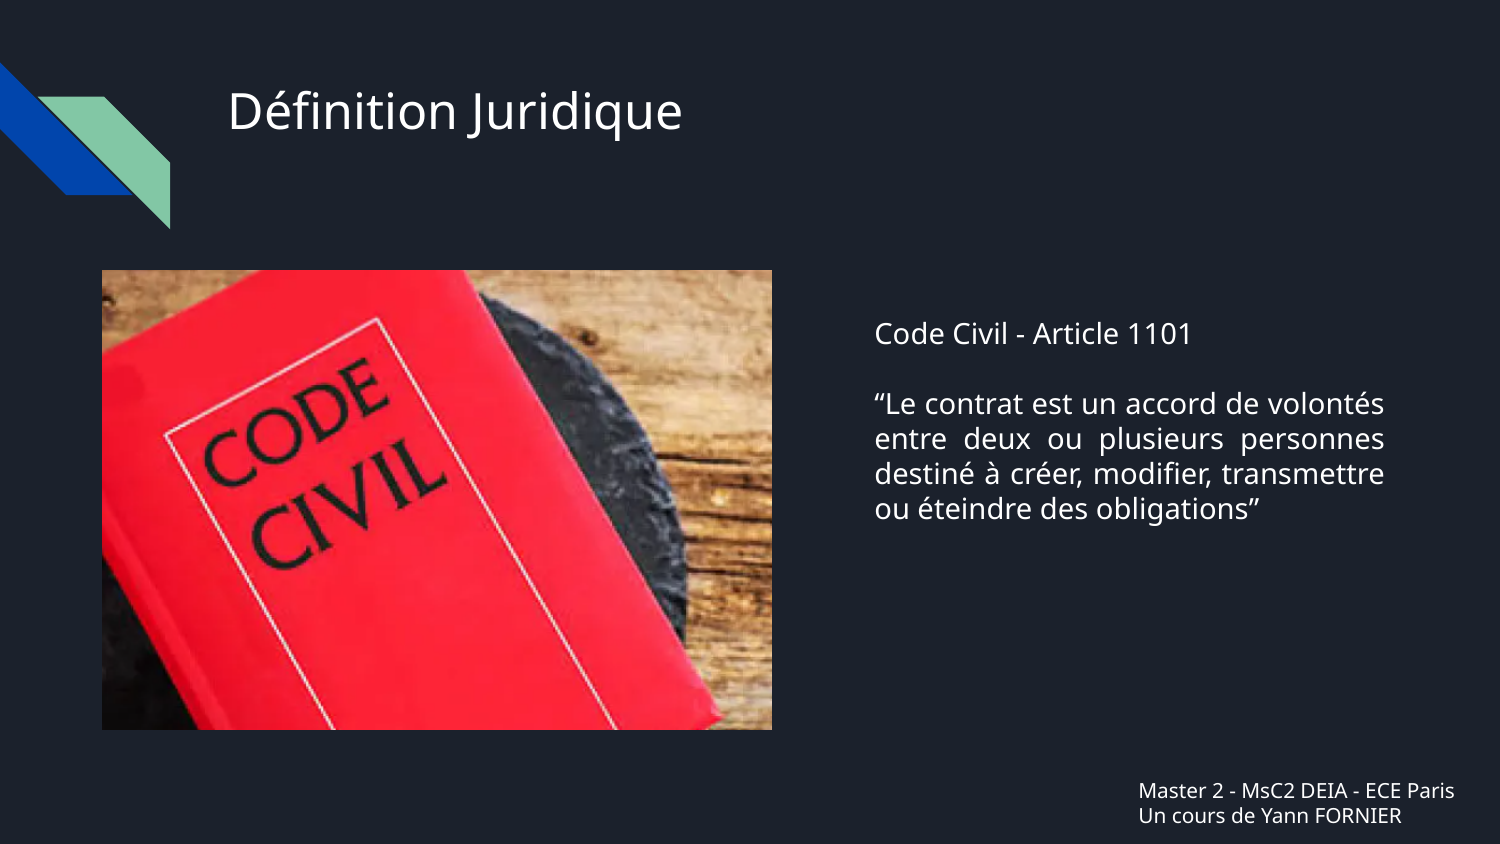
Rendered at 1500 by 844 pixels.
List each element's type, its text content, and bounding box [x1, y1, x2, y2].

title Définition Juridique [212, 64, 1368, 215]
text_box Code Civil - Article 1101 “Le contrat est un accord de volontés entre deux ou plusieurs personnes destiné à créer, modifier, transmettre ou éteindre des obligations” [859, 300, 1401, 541]
picture [102, 270, 773, 731]
text_box Master 2 - MsC2 DEIA - ECE Paris Un cours de Yann FORNIER [1123, 762, 1500, 843]
